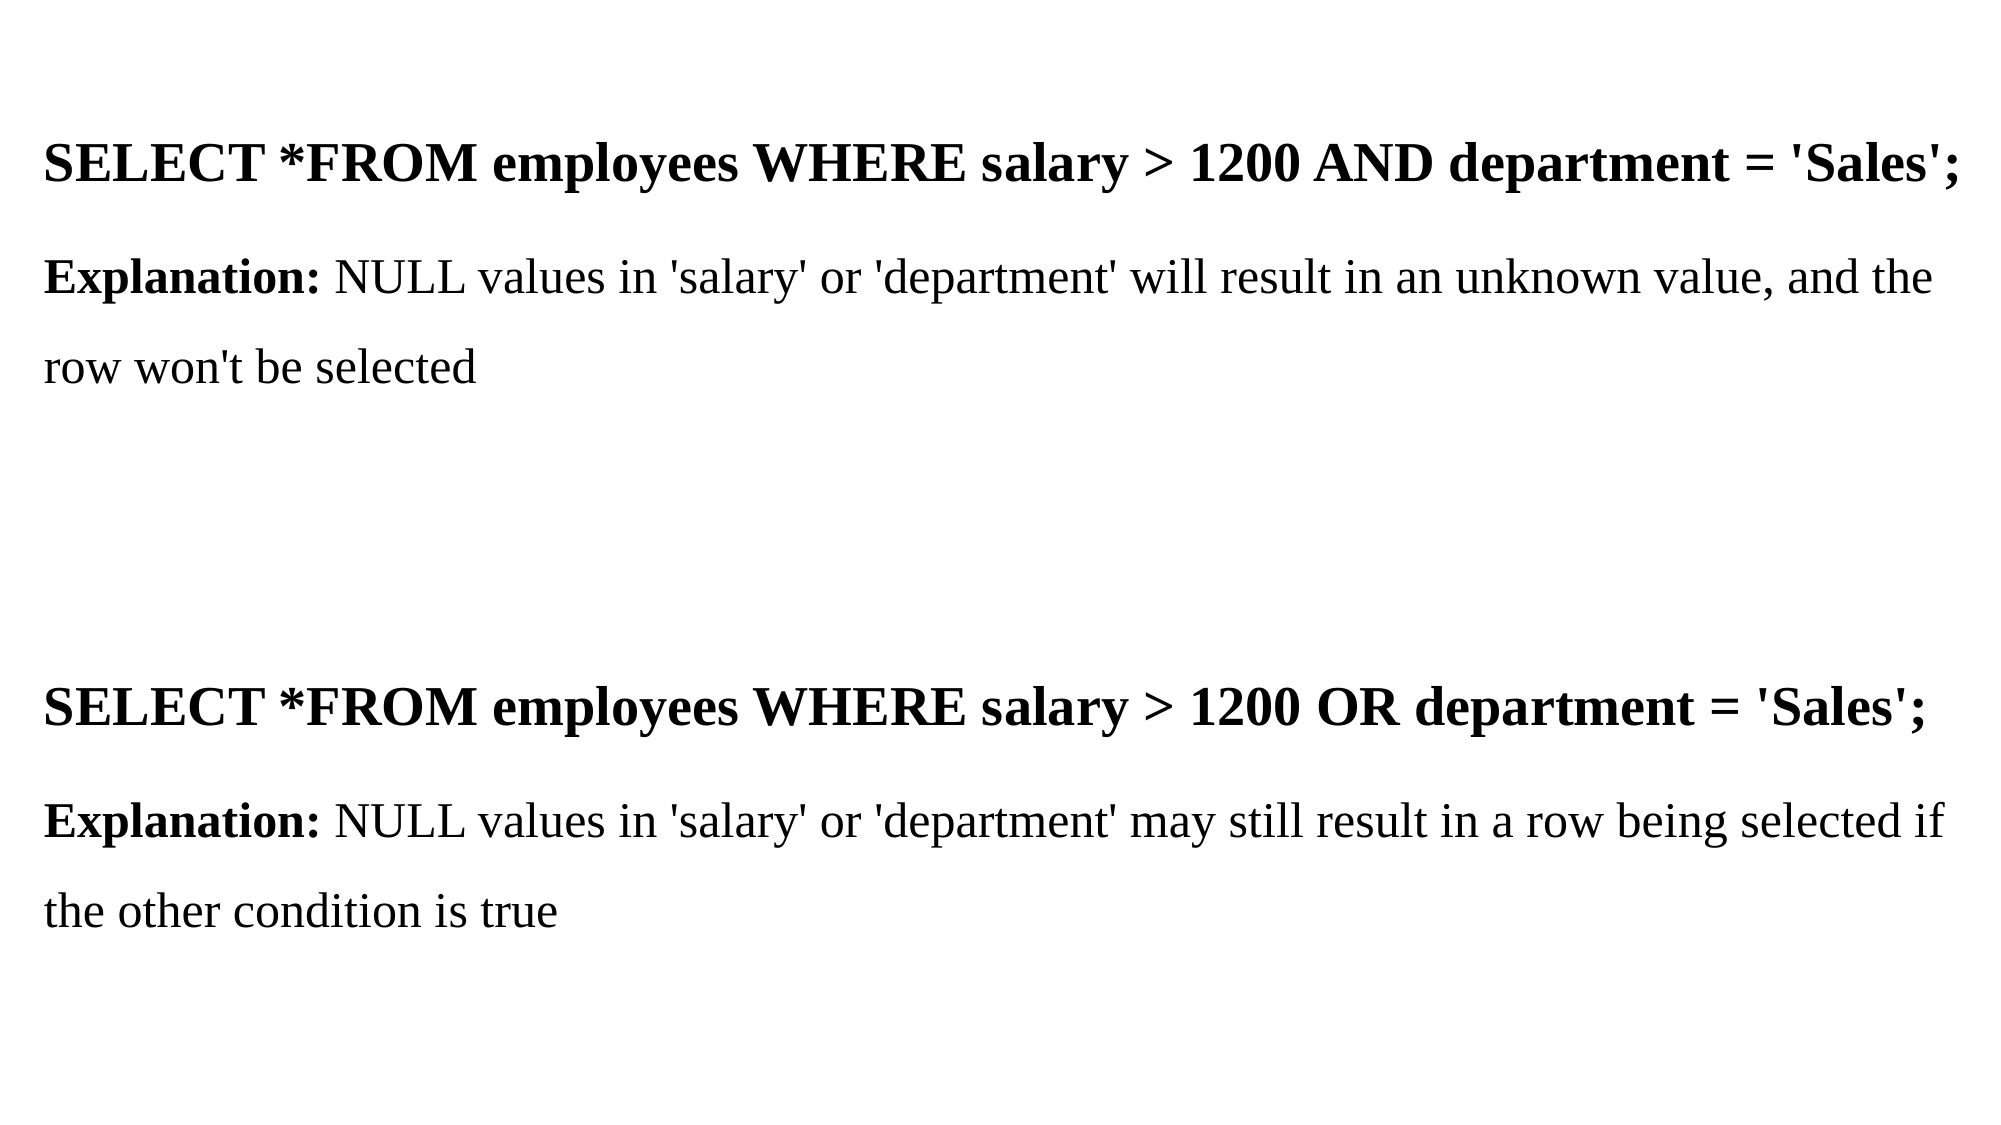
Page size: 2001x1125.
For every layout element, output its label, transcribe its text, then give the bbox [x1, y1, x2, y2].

list SELECT *FROM employees WHERE salary > 1200 AND department = 'Sales'; Explanation: NULL values in 'salary' or 'department' will result in an unknown value, and the row won't be selected SELECT *FROM employees WHERE salary > 1200 OR department = 'Sales'; Explanation: NULL values in 'salary' or 'department' may still result in a row being selected if the other condition is true [28, 83, 2000, 1125]
